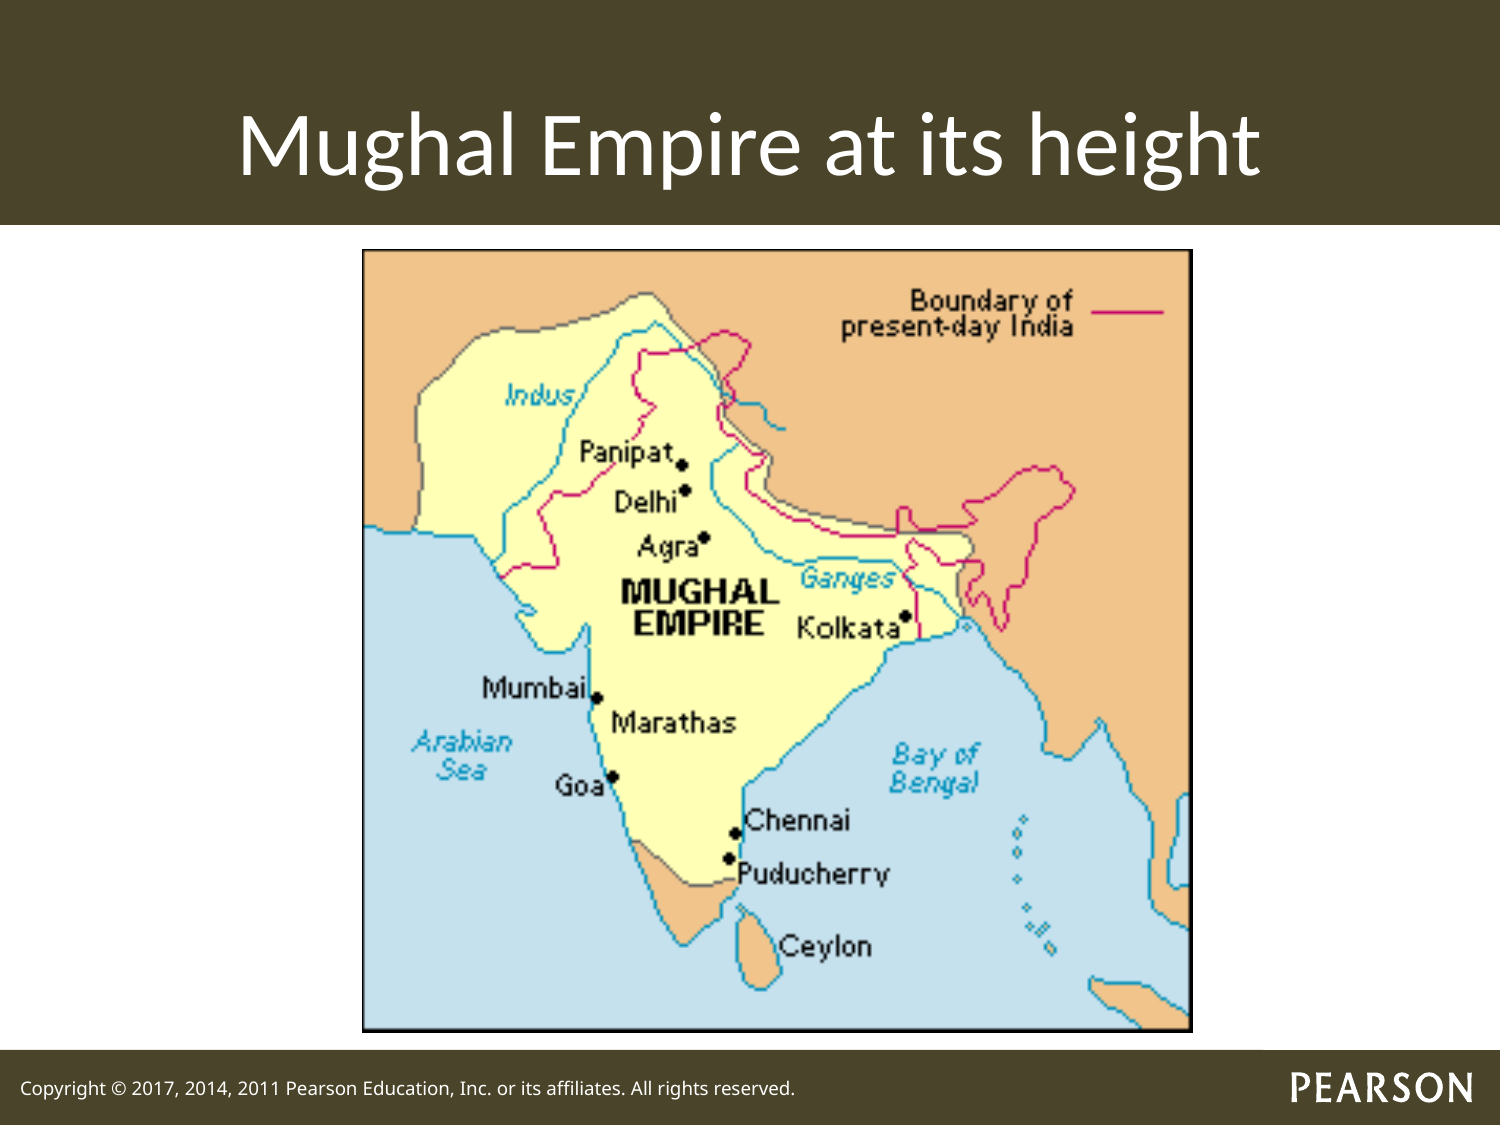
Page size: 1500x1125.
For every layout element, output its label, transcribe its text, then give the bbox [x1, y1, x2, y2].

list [362, 249, 1193, 1033]
title Mughal Empire at its height [75, 45, 1425, 233]
